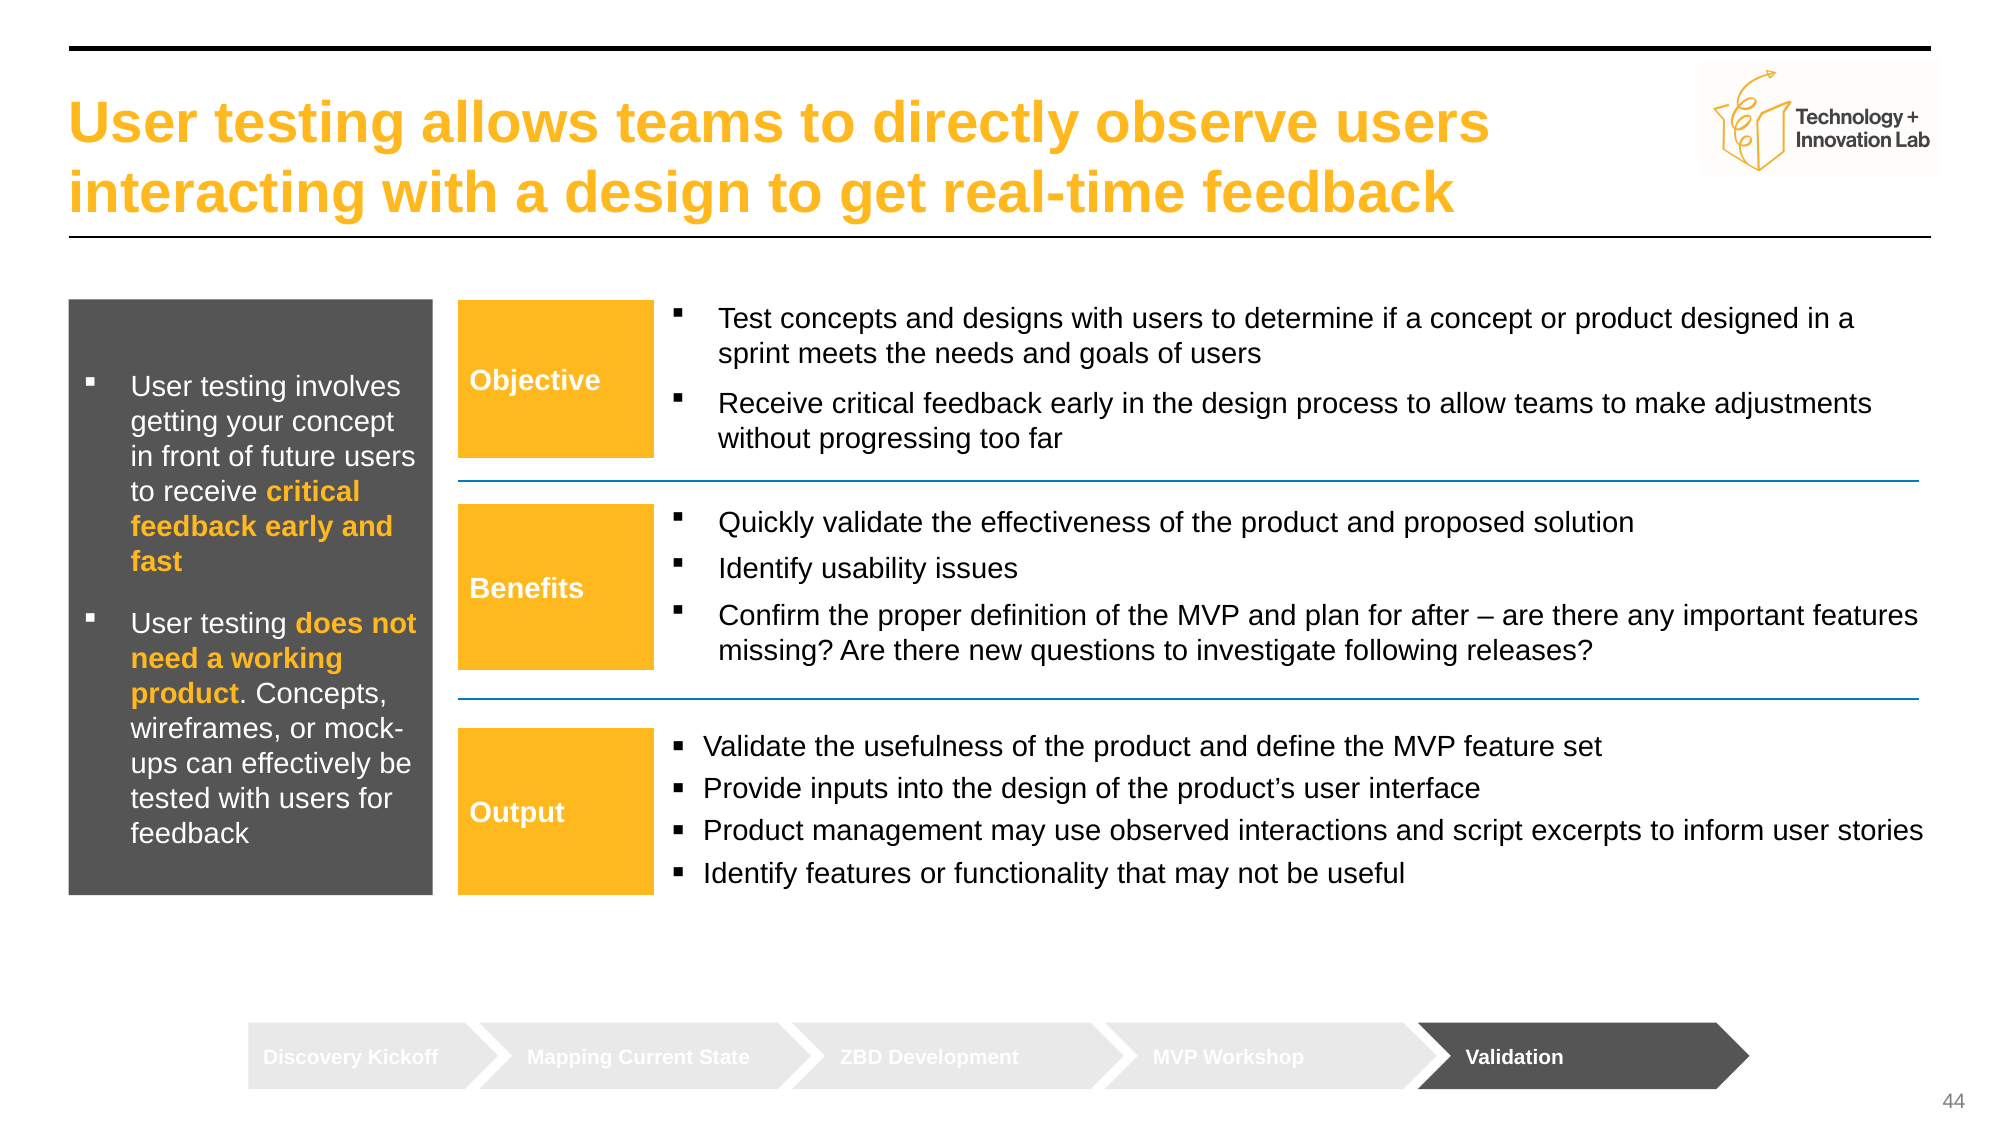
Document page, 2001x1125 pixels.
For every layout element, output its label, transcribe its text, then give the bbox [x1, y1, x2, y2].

text_box Benefits [457, 503, 655, 671]
text_box Output [457, 727, 655, 896]
text_box User testing involves getting your concept in front of future users to receive critical feedback early and fast User testing does not need a working product. Concepts, wireframes, or mock-ups can effectively be tested with users for feedback [67, 297, 435, 897]
text_box Test concepts and designs with users to determine if a concept or product designed in a sprint meets the needs and goals of users Receive critical feedback early in the design process to allow teams to make adjustments without progressing too far [671, 299, 1933, 454]
picture [1699, 58, 1940, 174]
text_box Quickly validate the effectiveness of the product and proposed solution Identify usability issues Confirm the proper definition of the MVP and plan for after – are there any important features missing? Are there new questions to investigate following releases? [671, 503, 1933, 667]
text_box Objective [457, 299, 655, 459]
title User testing allows teams to directly observe users interacting with a design to get real-time feedback [68, 84, 1691, 226]
text_box Validate the usefulness of the product and define the MVP feature set Provide inputs into the design of the product’s user interface Product management may use observed interactions and script excerpts to inform user stories Identify features or functionality that may not be useful [671, 727, 1932, 889]
text_box Validation [1415, 1020, 1752, 1092]
text_box [80, 1003, 1873, 1111]
